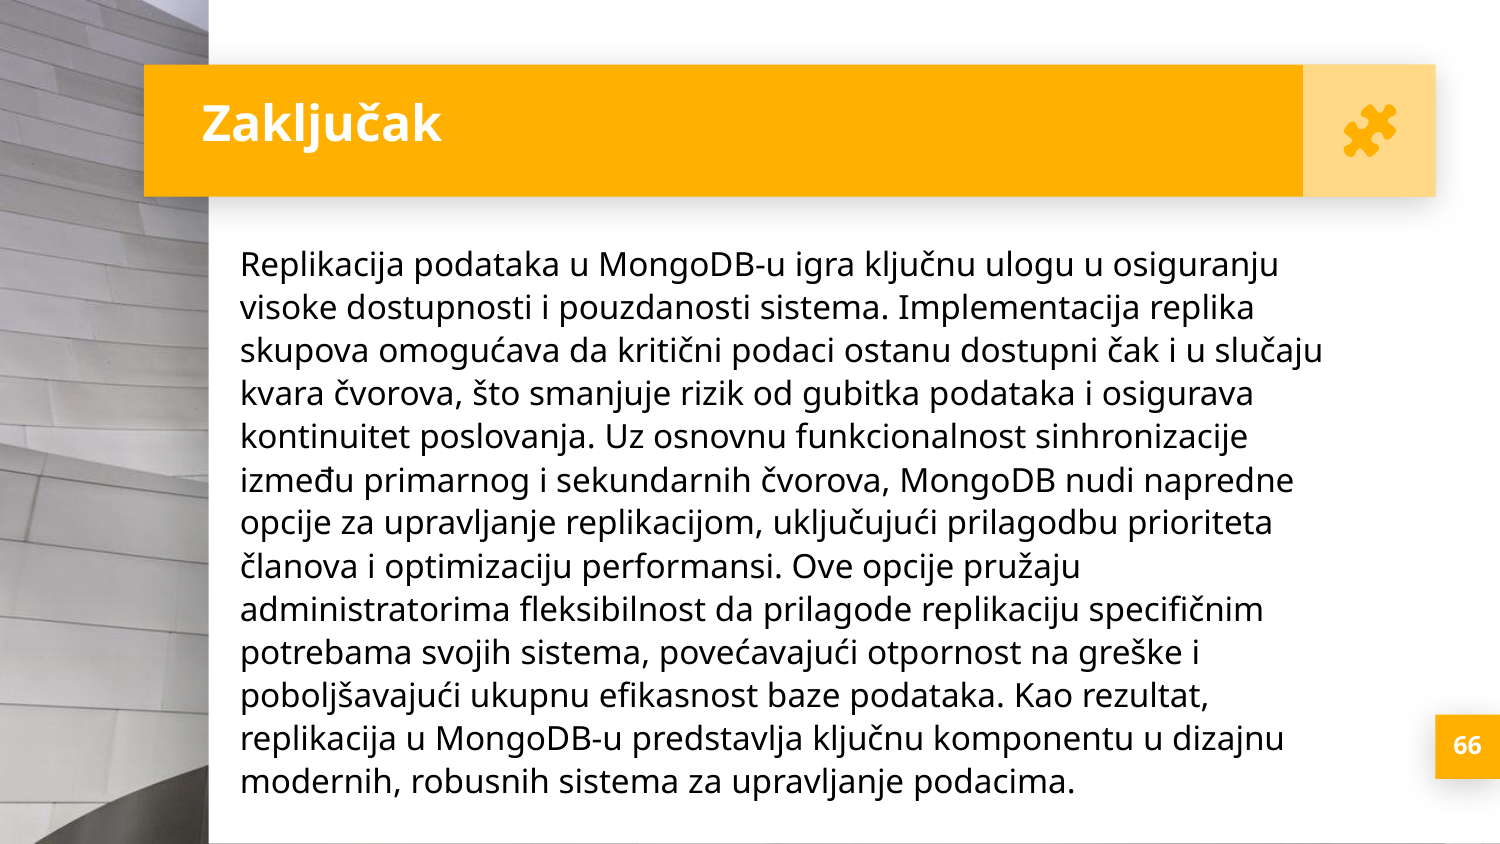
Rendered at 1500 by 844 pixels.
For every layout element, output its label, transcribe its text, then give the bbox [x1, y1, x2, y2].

text_box [1343, 104, 1397, 157]
text_box Zaključak [187, 55, 1293, 188]
picture [0, 0, 208, 844]
text_box <number> [1435, 714, 1500, 779]
text_box Replikacija podataka u MongoDB-u igra ključnu ulogu u osiguranju visoke dostupnosti i pouzdanosti sistema. Implementacija replika skupova omogućava da kritični podaci ostanu dostupni čak i u slučaju kvara čvorova, što smanjuje rizik od gubitka podataka i osigurava kontinuitet poslovanja. Uz osnovnu funkcionalnost sinhronizacije između primarnog i sekundarnih čvorova, MongoDB nudi napredne opcije za upravljanje replikacijom, uključujući prilagodbu prioriteta članova i optimizaciju performansi. Ove opcije pružaju administratorima fleksibilnost da prilagode replikaciju specifičnim potrebama svojih sistema, povećavajući otpornost na greške i poboljšavajući ukupnu efikasnost baze podataka. Kao rezultat, replikacija u MongoDB-u predstavlja ključnu komponentu u dizajnu modernih, robusnih sistema za upravljanje podacima. [224, 224, 1350, 638]
